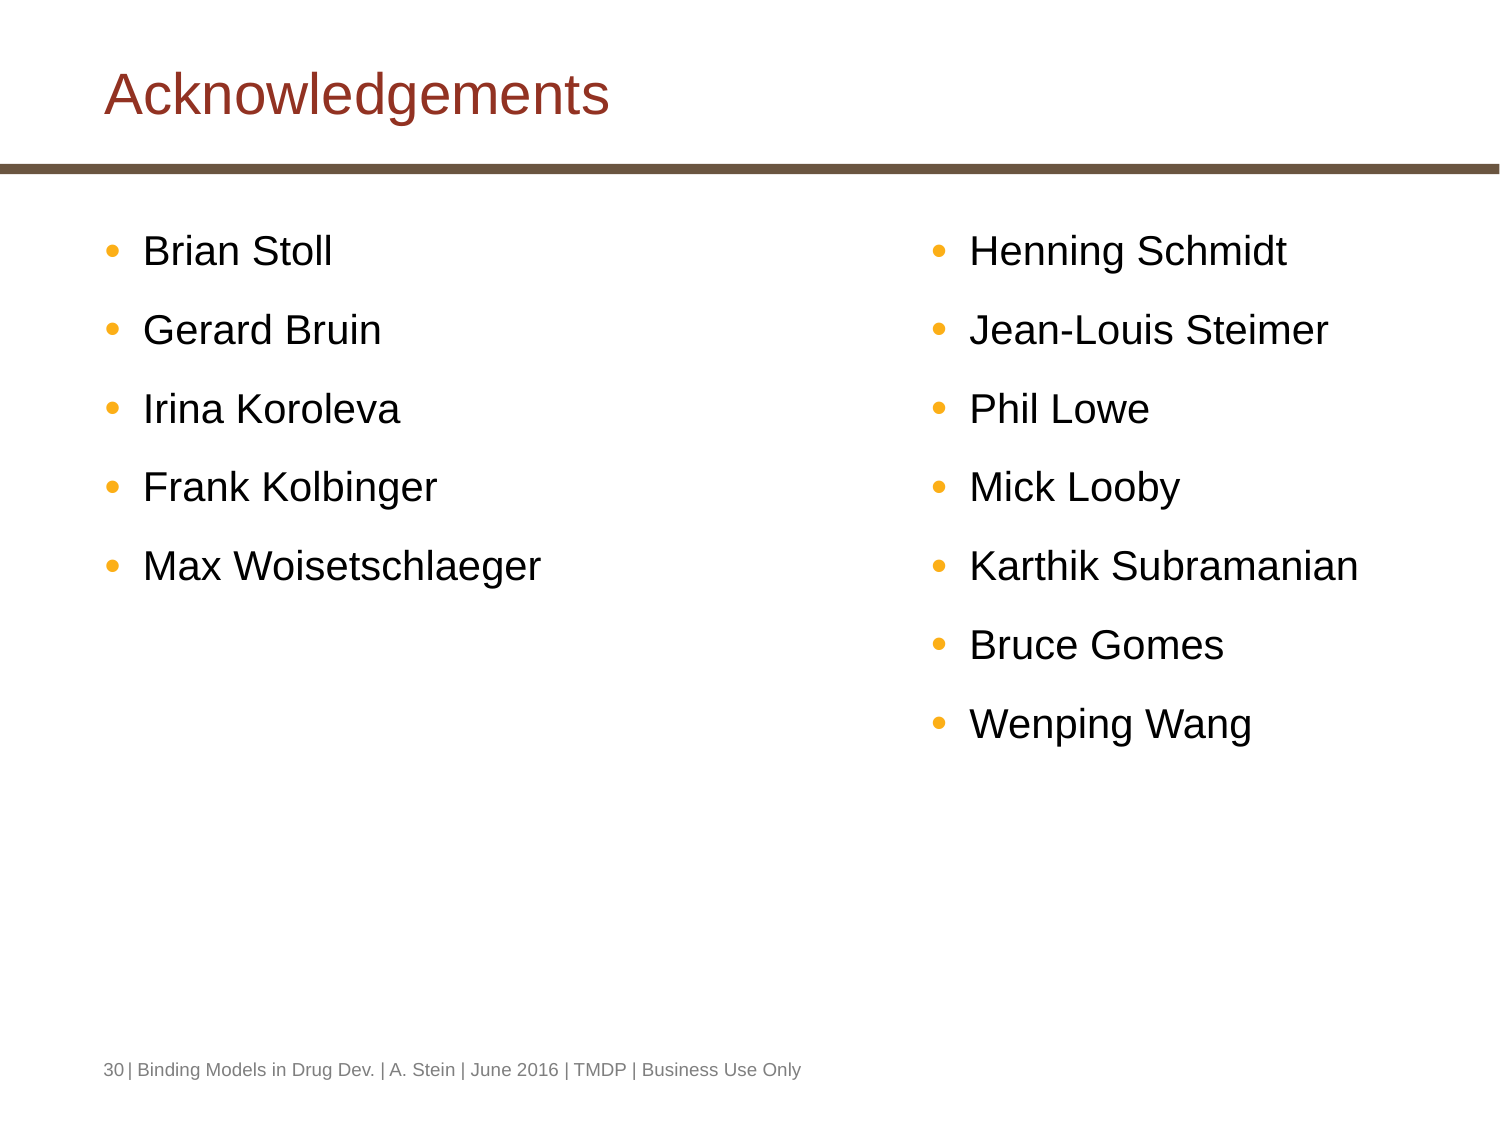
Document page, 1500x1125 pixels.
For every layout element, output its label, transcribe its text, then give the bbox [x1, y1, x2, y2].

footer | Binding Models in Drug Dev. | A. Stein | June 2016 | TMDP | Business Use Only [112, 1050, 1176, 1092]
list Brian Stoll Gerard Bruin Irina Koroleva Frank Kolbinger Max Woisetschlaeger [89, 220, 620, 627]
title Acknowledgements [89, 52, 1456, 136]
text_box Henning Schmidt Jean-Louis Steimer Phil Lowe Mick Looby Karthik Subramanian Bruce Gomes Wenping Wang [916, 220, 1500, 756]
slide_number 30 [88, 1050, 154, 1091]
